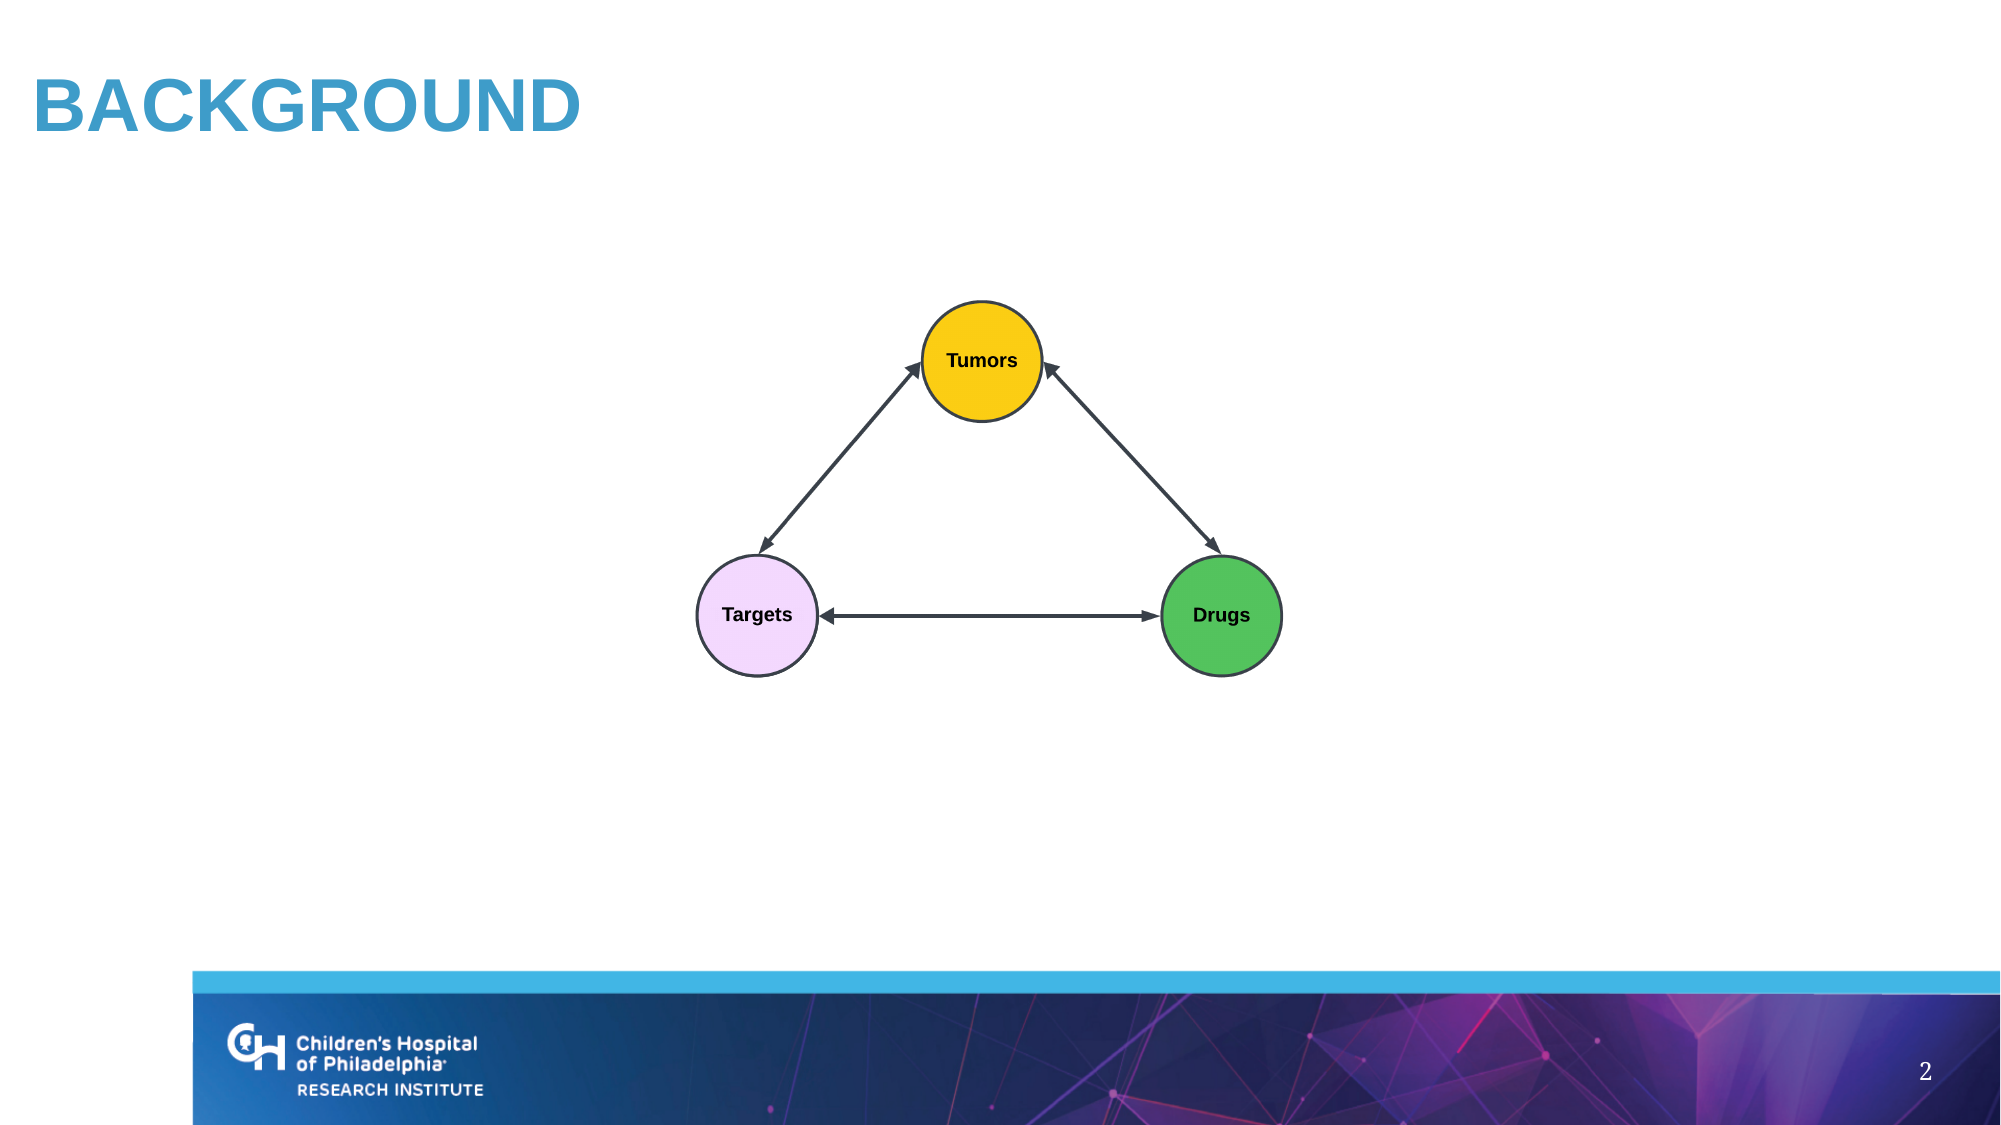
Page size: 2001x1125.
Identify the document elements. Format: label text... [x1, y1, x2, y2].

title BACKGROUND [17, 13, 1765, 202]
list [651, 255, 1328, 722]
slide_number 2 [1857, 1042, 1948, 1103]
picture [0, 0, 2001, 1125]
